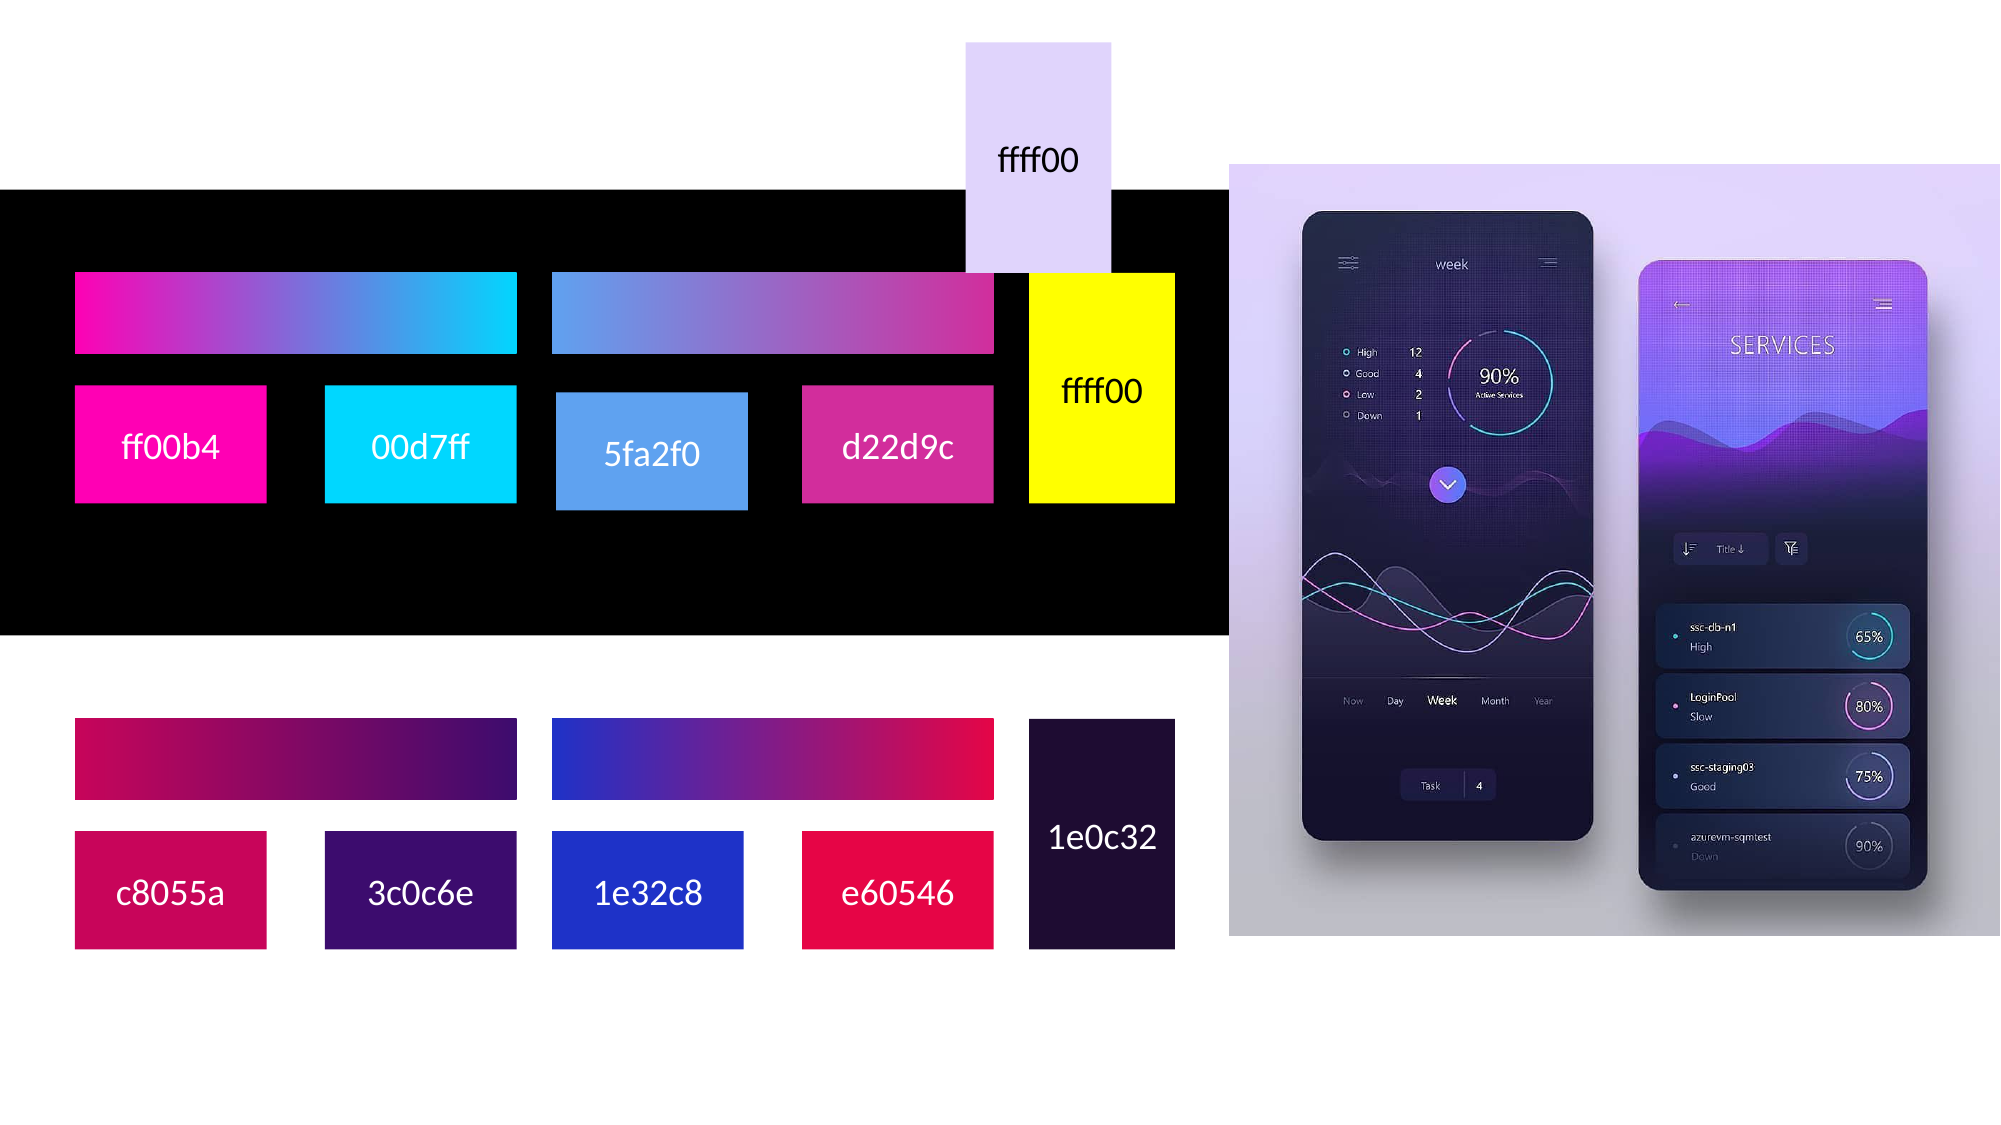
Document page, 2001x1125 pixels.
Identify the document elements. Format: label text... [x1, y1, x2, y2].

text_box 00d7ff [324, 384, 518, 504]
text_box 3c0c6e [324, 830, 518, 950]
text_box ffff00 [965, 41, 1112, 274]
text_box 1e0c32 [1028, 718, 1176, 950]
text_box [551, 272, 995, 354]
text_box 1e32c8 [551, 830, 745, 950]
text_box 5fa2f0 [555, 391, 749, 511]
picture [1229, 164, 2000, 936]
text_box e60546 [801, 830, 995, 950]
text_box [74, 272, 518, 354]
text_box ffff00 [1028, 272, 1176, 504]
text_box [74, 718, 518, 800]
text_box [0, 189, 1229, 636]
text_box c8055a [74, 830, 268, 950]
text_box d22d9c [801, 384, 995, 504]
text_box ff00b4 [74, 384, 268, 504]
text_box [551, 718, 995, 800]
